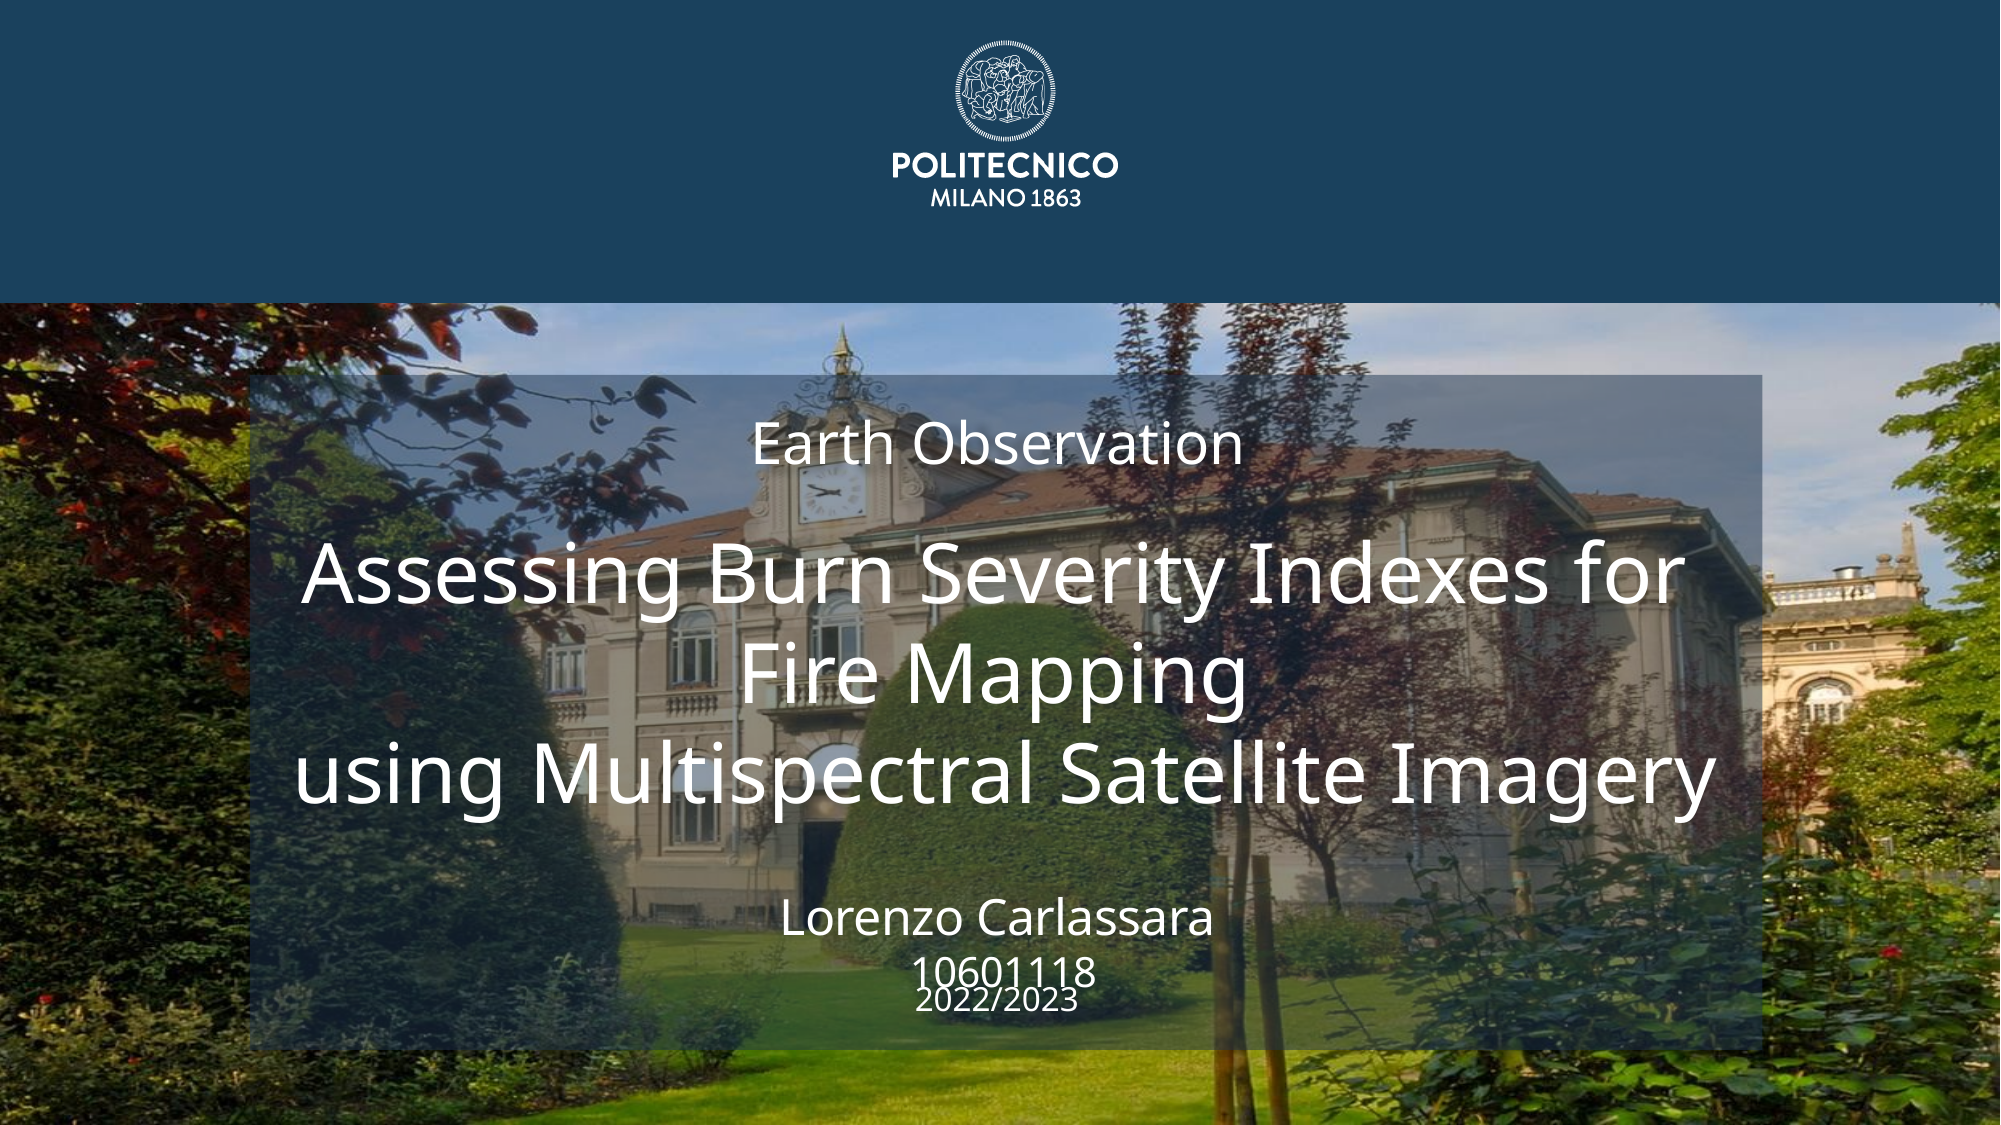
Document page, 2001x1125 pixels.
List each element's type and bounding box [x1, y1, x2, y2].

text_box [0, 0, 2000, 1125]
